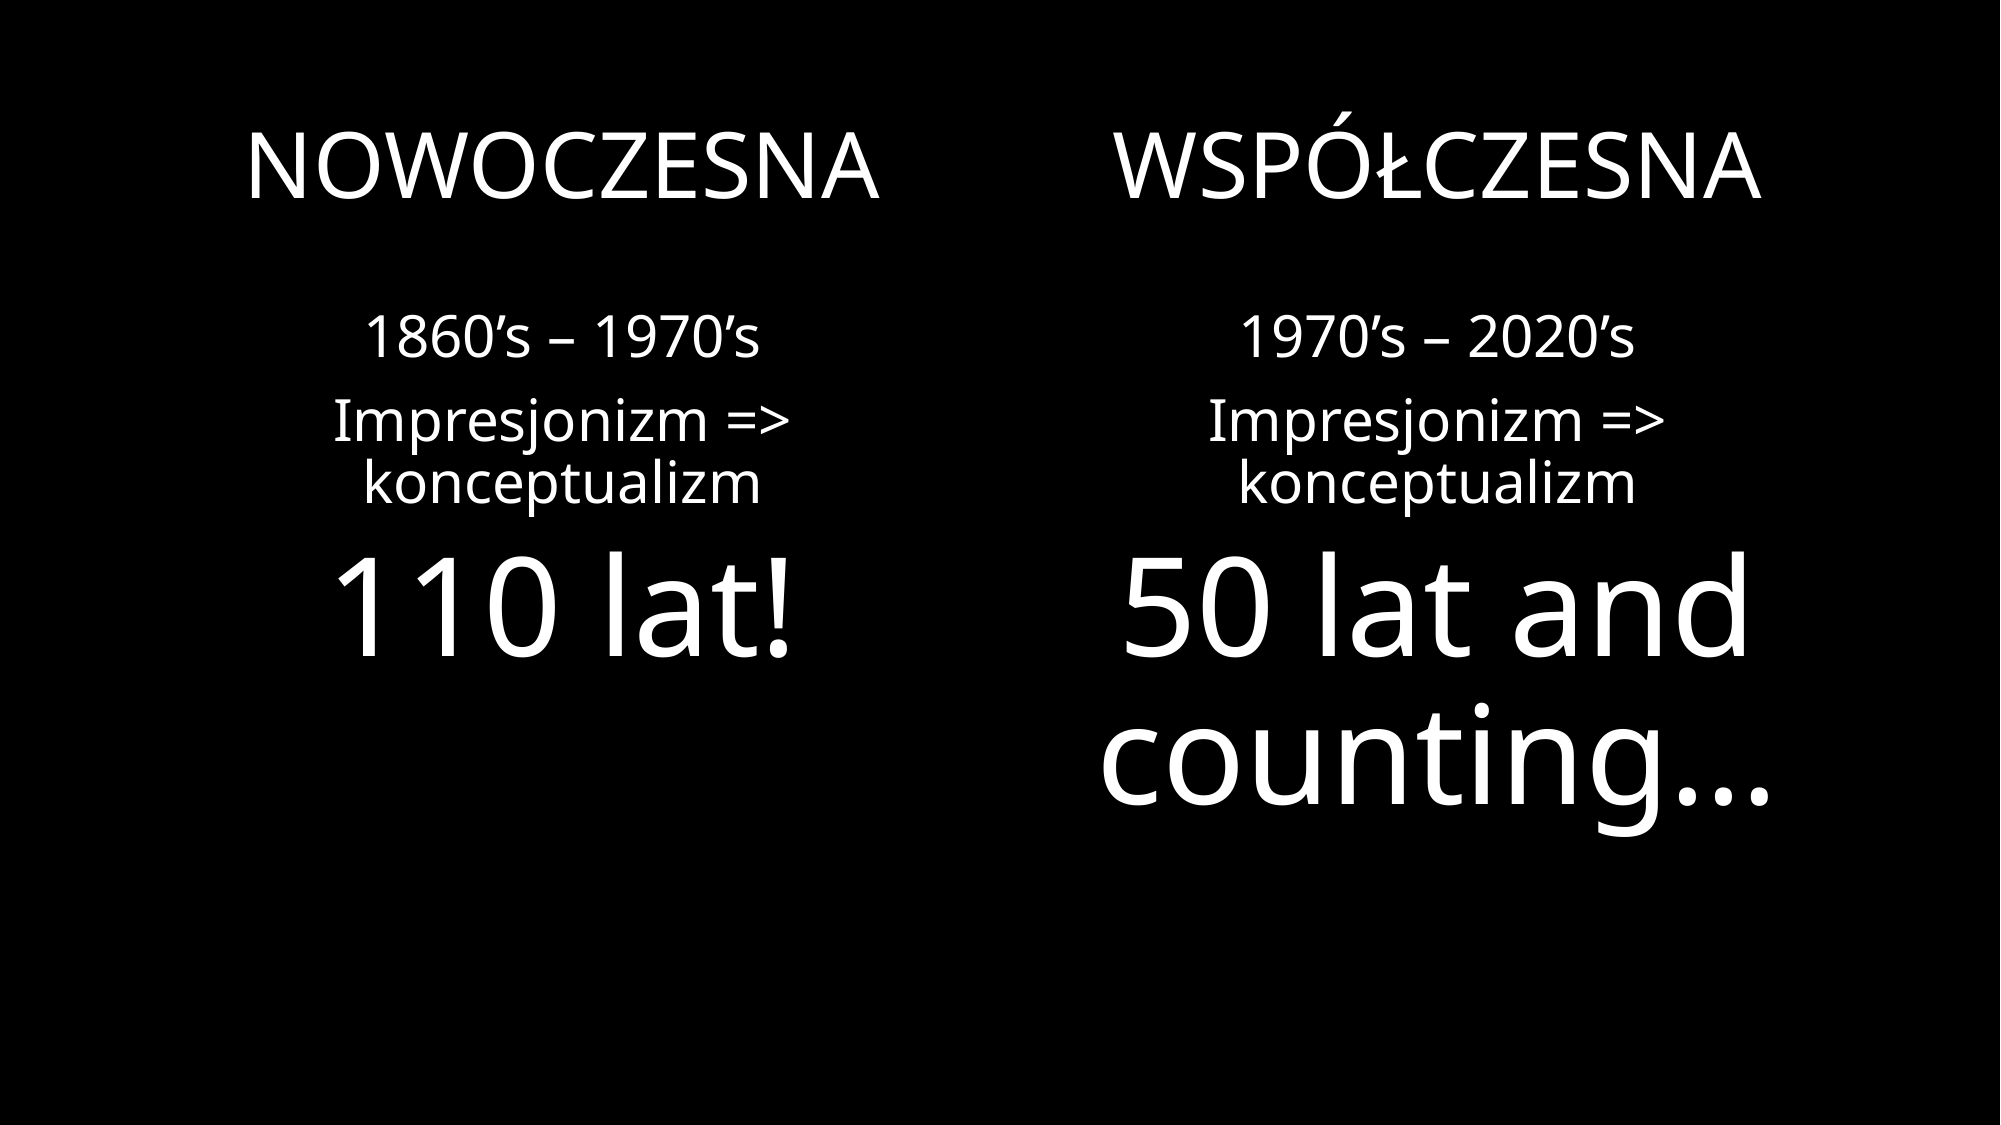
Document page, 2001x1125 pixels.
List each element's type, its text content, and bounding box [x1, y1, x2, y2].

text_box WSPÓŁCZESNA [1012, 59, 1863, 278]
title NOWOCZESNA [137, 59, 988, 278]
list 1970’s – 2020’s Impresjonizm => konceptualizm 50 lat and counting… [1012, 299, 1863, 1014]
list 1860’s – 1970’s Impresjonizm => konceptualizm 110 lat! [137, 299, 988, 1014]
